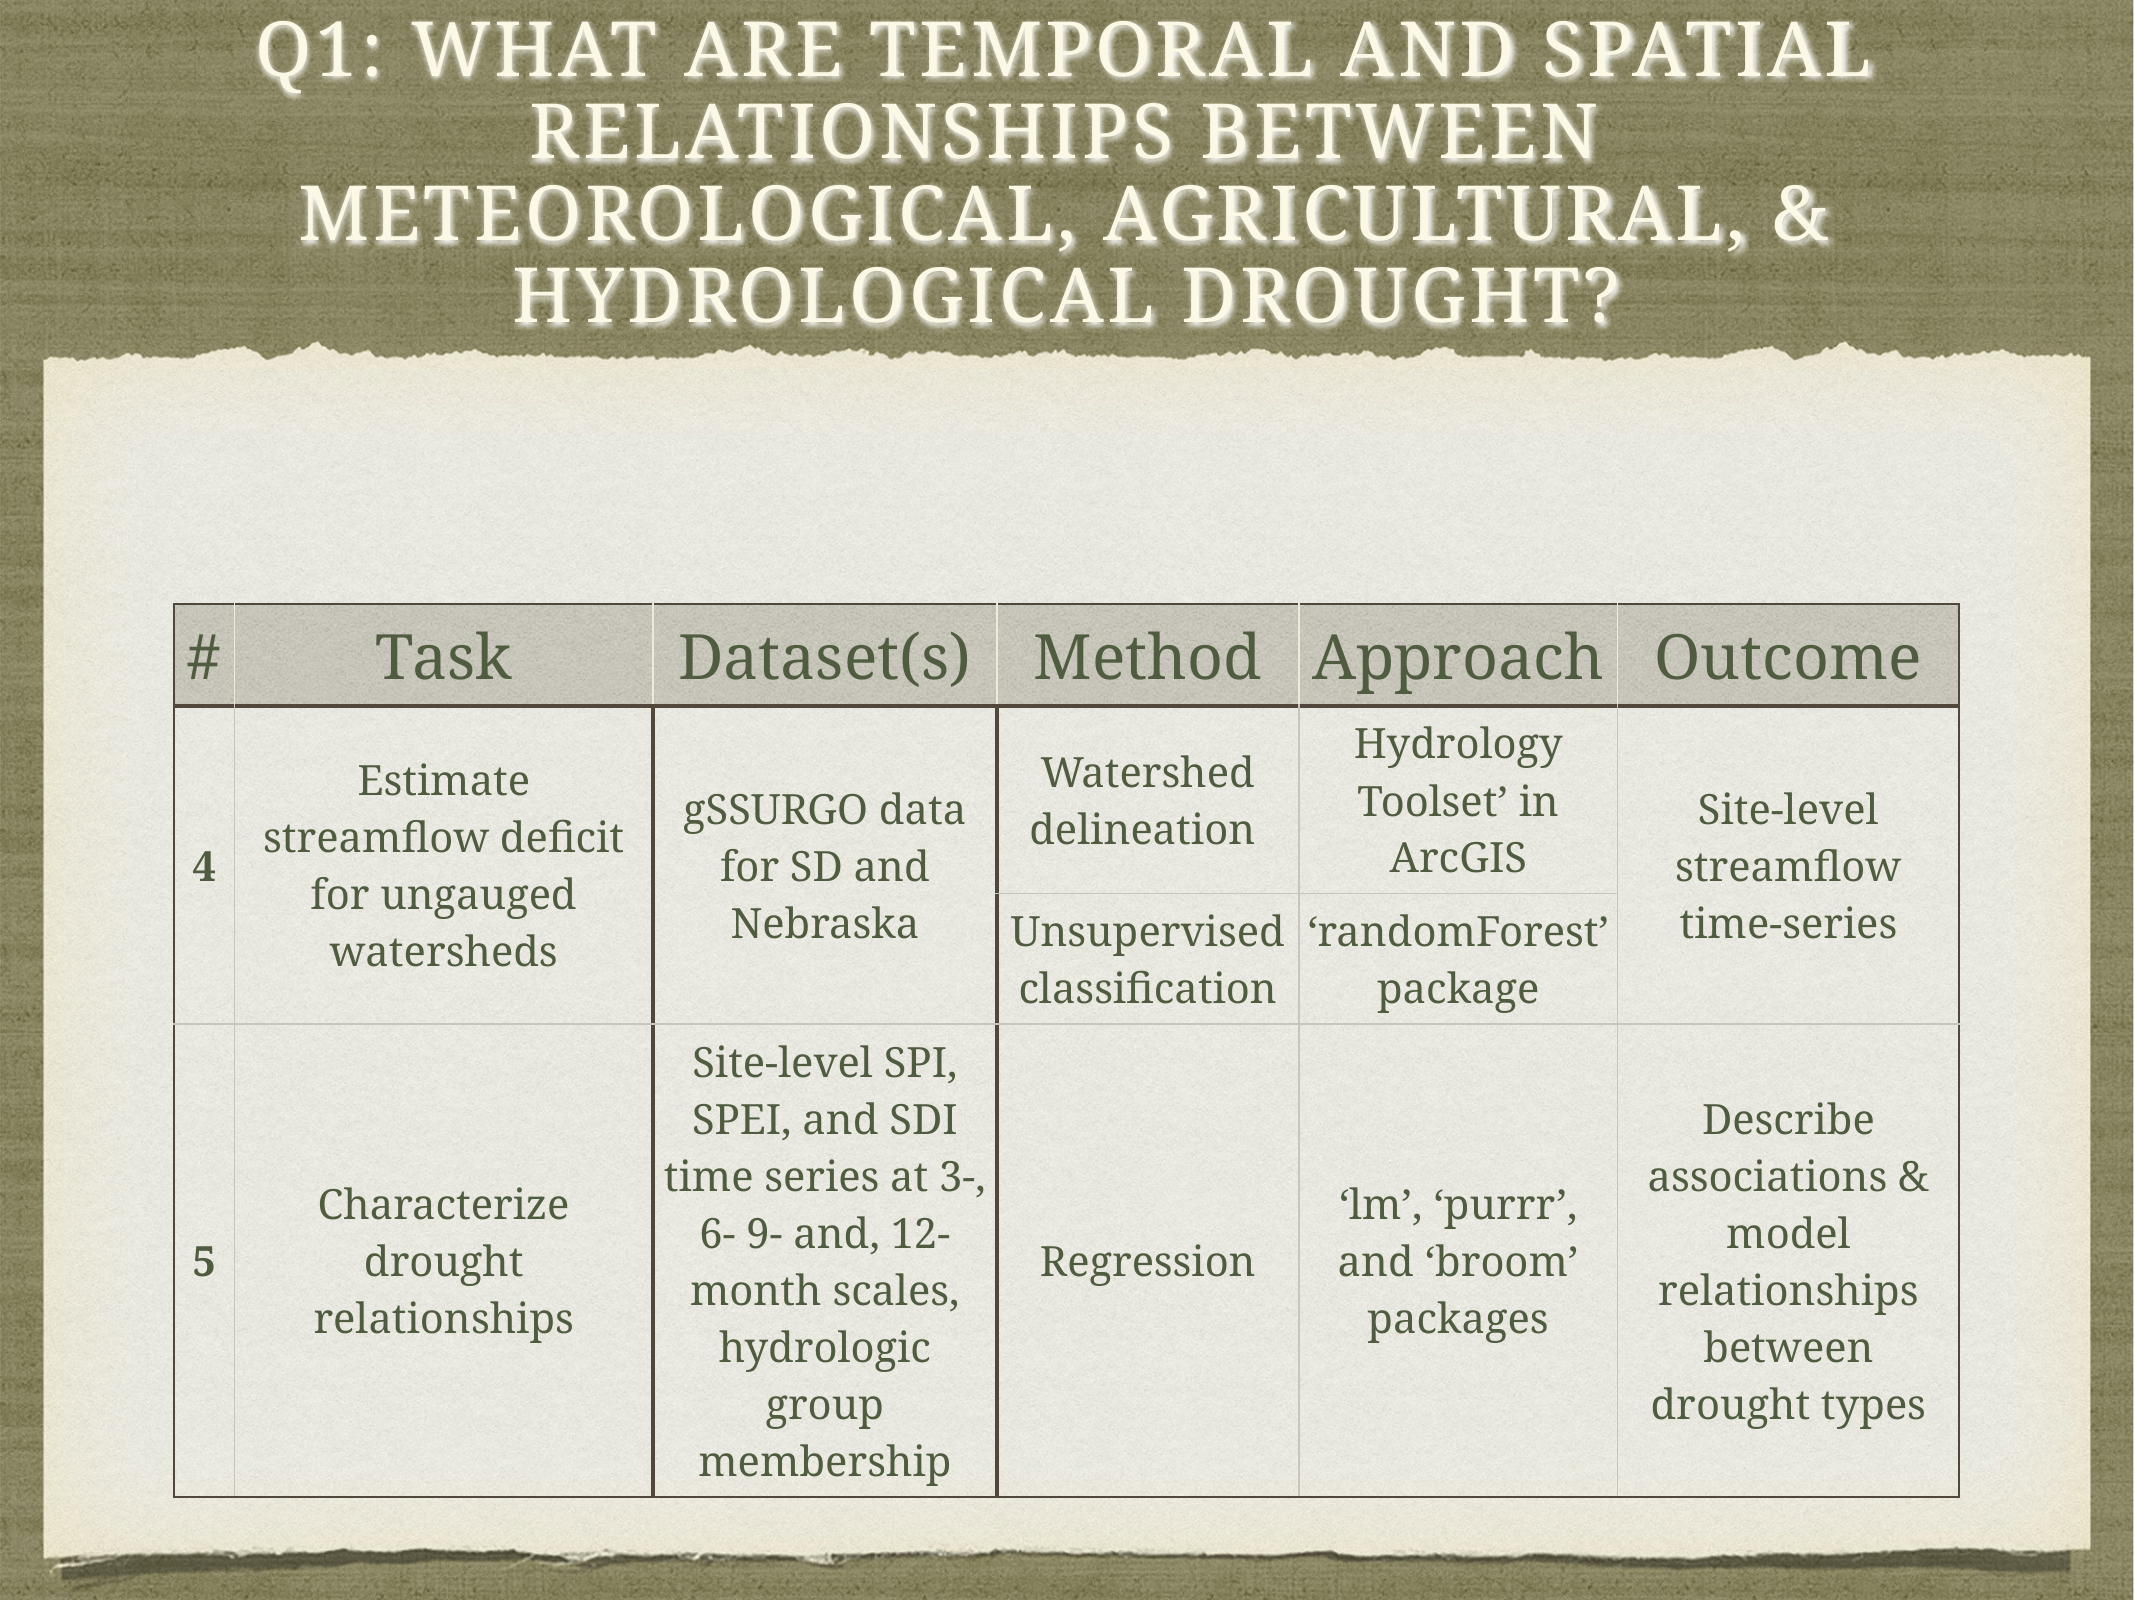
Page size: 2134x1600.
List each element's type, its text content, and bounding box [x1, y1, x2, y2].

table_cell Estimate streamflow deficit for ungauged watersheds [235, 708, 651, 1023]
table_header Outcome [1618, 605, 1958, 704]
table_cell Regression [999, 1025, 1298, 1496]
title Q1: What are temporal and spatial relationships between meteorological, agricultural, & hydrological drought? [134, 7, 1999, 343]
table_cell Site-level SPI, SPEI, and SDI time series at 3-, 6- 9- and, 12-month scales, hydrologic group membership [655, 1025, 995, 1496]
table_cell Unsupervised classification [999, 894, 1298, 1023]
picture [0, 0, 2134, 1600]
table_cell ‘randomForest’ package [1300, 894, 1617, 1023]
table_header Task [235, 605, 652, 704]
table_cell Watershed delineation [999, 708, 1298, 893]
table_cell 5 [175, 1025, 234, 1496]
table_header Dataset(s) [654, 605, 996, 704]
table_cell Hydrology Toolset’ in ArcGIS [1300, 708, 1617, 893]
table_cell Characterize drought relationships [235, 1025, 651, 1496]
table_cell Site-level streamflow time-series [1618, 708, 1958, 1023]
table_header # [175, 605, 234, 704]
table_cell 4 [175, 708, 234, 1023]
table_cell Describe associations & model relationships between drought types [1618, 1025, 1958, 1496]
table_header Method [998, 605, 1298, 704]
table_header Approach [1300, 605, 1617, 704]
table_cell ‘lm’, ‘purrr’, and ‘broom’ packages [1300, 1025, 1617, 1496]
table_cell gSSURGO data for SD and Nebraska [655, 708, 995, 1023]
